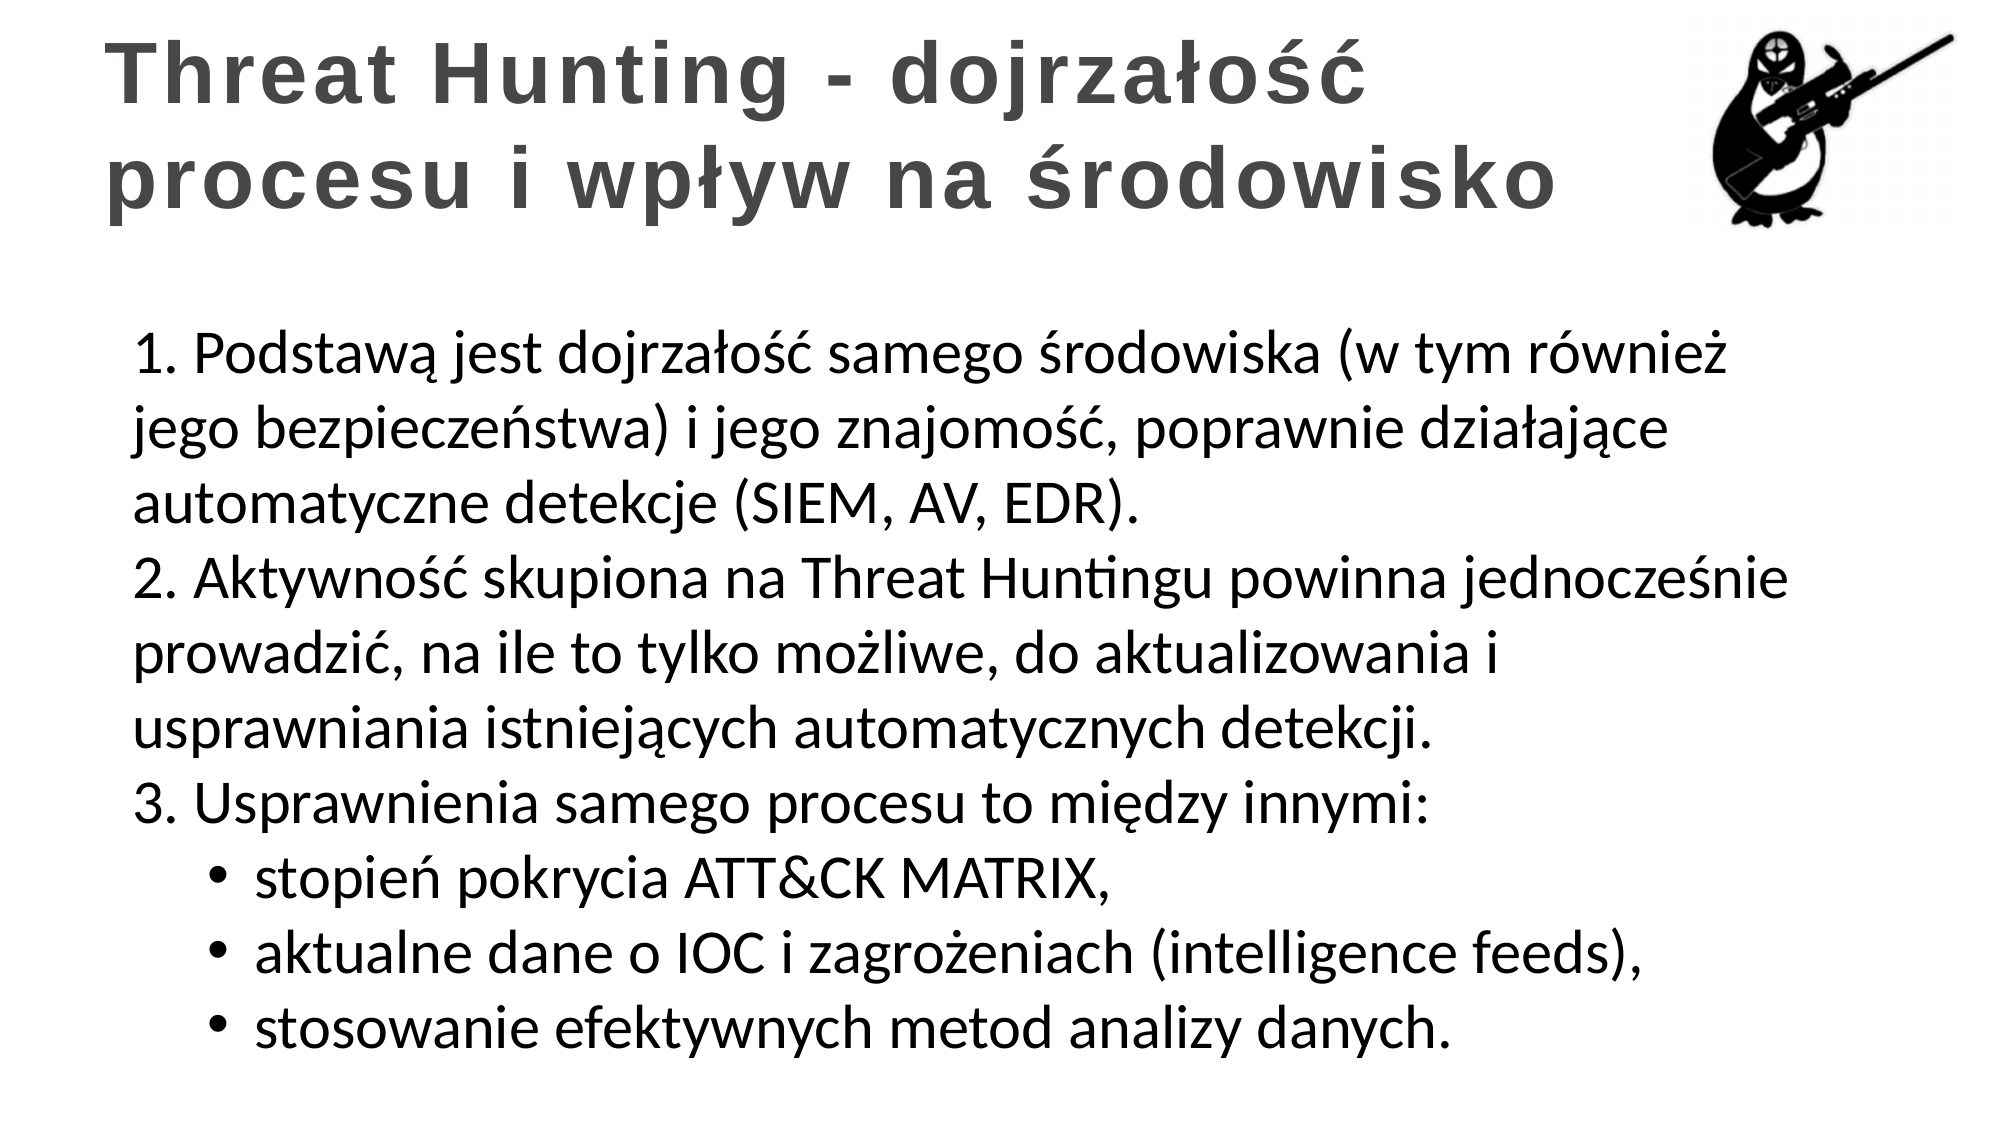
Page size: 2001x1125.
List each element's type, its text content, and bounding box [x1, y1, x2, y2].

text_box 1. Podstawą jest dojrzałość samego środowiska (w tym również jego bezpieczeństwa) i jego znajomość, poprawnie działające automatyczne detekcje (SIEM, AV, EDR). 2. Aktywność skupiona na Threat Huntingu powinna jednocześnie prowadzić, na ile to tylko możliwe, do aktualizowania i usprawniania istniejących automatycznych detekcji. 3. Usprawnienia samego procesu to między innymi: stopień pokrycia ATT&CK MATRIX, aktualne dane o IOC i zagrożeniach (intelligence feeds), stosowanie efektywnych metod analizy danych. [117, 304, 1850, 1069]
text_box Threat Hunting - dojrzałość procesu i wpływ na środowisko [102, 16, 1678, 226]
picture [1679, 16, 1961, 233]
